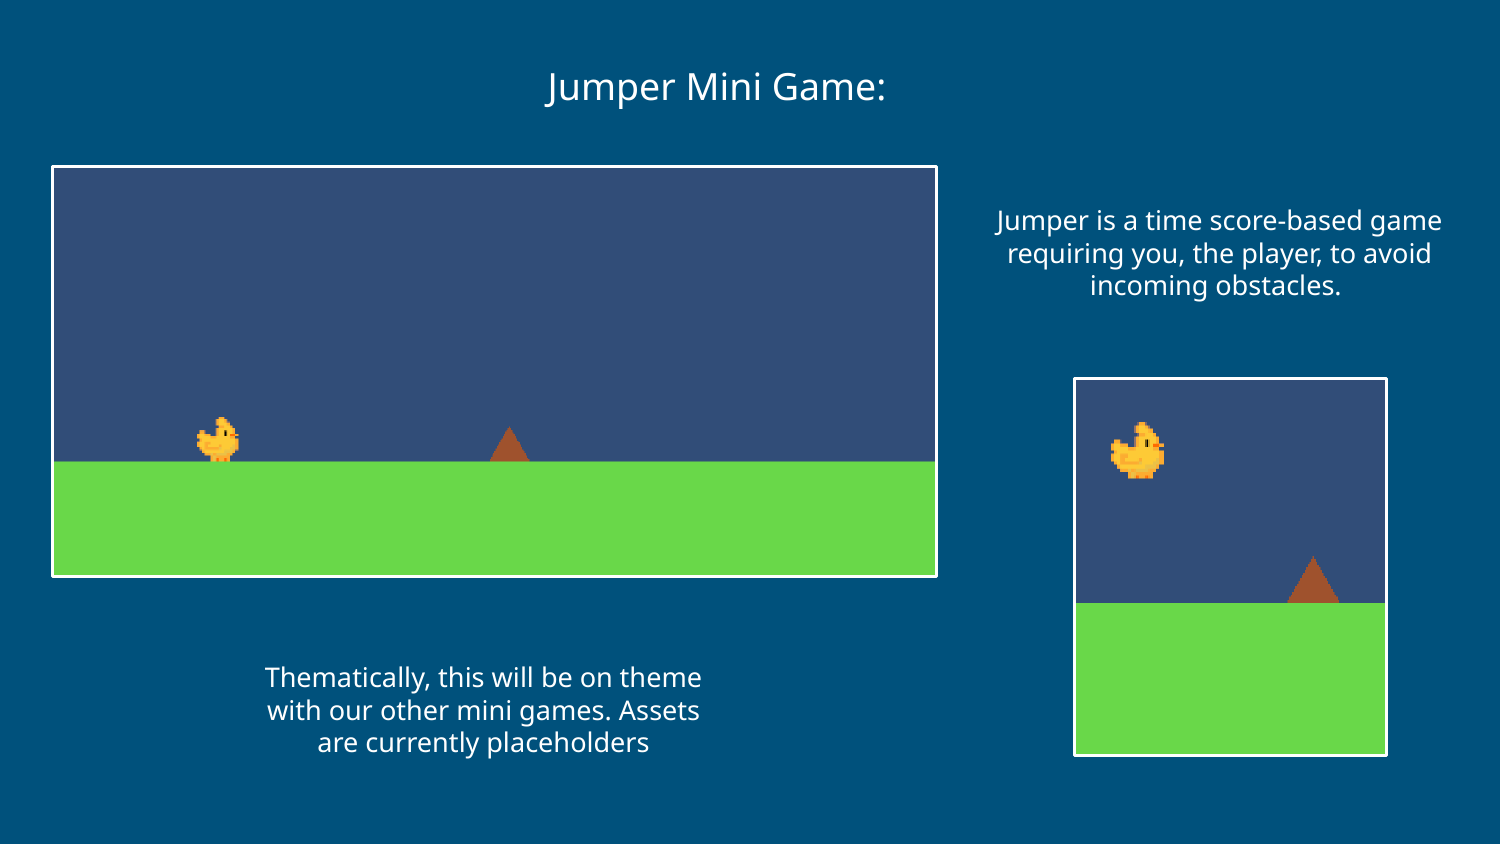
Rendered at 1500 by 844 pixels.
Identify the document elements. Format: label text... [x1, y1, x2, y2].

picture [493, 738, 501, 749]
picture [540, 739, 551, 751]
picture [1150, 281, 1157, 294]
picture [1308, 284, 1319, 294]
picture [322, 738, 330, 751]
text_box Thematically, this will be on theme with our other mini games. Assets are currently placeholders [244, 645, 722, 735]
picture [1288, 284, 1292, 294]
picture [1159, 281, 1165, 294]
picture [1263, 278, 1270, 295]
picture [560, 738, 567, 751]
picture [1202, 281, 1206, 300]
picture [1075, 379, 1385, 755]
picture [1226, 284, 1230, 294]
picture [1104, 281, 1111, 294]
picture [581, 741, 585, 751]
picture [367, 741, 371, 751]
picture [612, 739, 623, 751]
text_box Jumper is a time score-based game requiring you, the player, to avoid incoming obstacles. [980, 188, 1458, 277]
picture [527, 741, 531, 751]
picture [451, 736, 457, 751]
picture [1217, 284, 1221, 294]
picture [1137, 284, 1141, 294]
picture [1182, 281, 1189, 294]
picture [1234, 277, 1246, 294]
picture [572, 741, 576, 751]
picture [1250, 281, 1258, 287]
picture [53, 167, 935, 575]
picture [345, 739, 356, 751]
text_box Jumper Mini Game: [532, 47, 1108, 137]
picture [439, 738, 446, 751]
picture [419, 740, 430, 749]
